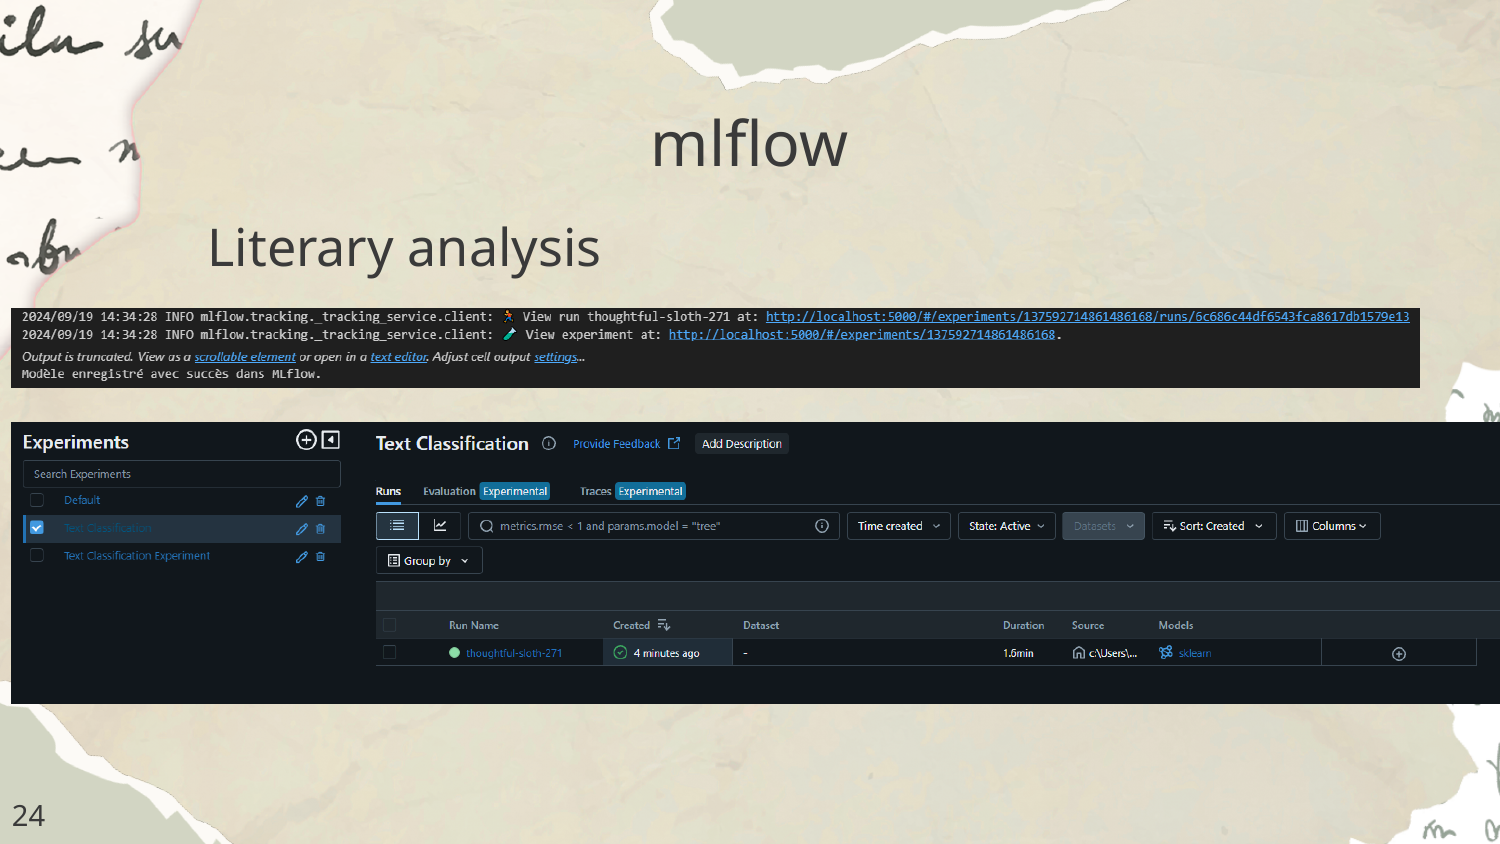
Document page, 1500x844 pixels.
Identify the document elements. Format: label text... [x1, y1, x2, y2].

text_box 24 [0, 777, 72, 842]
picture [0, 0, 1500, 844]
text_box Literary analysis [103, 202, 707, 293]
title mlflow [116, 88, 1383, 186]
